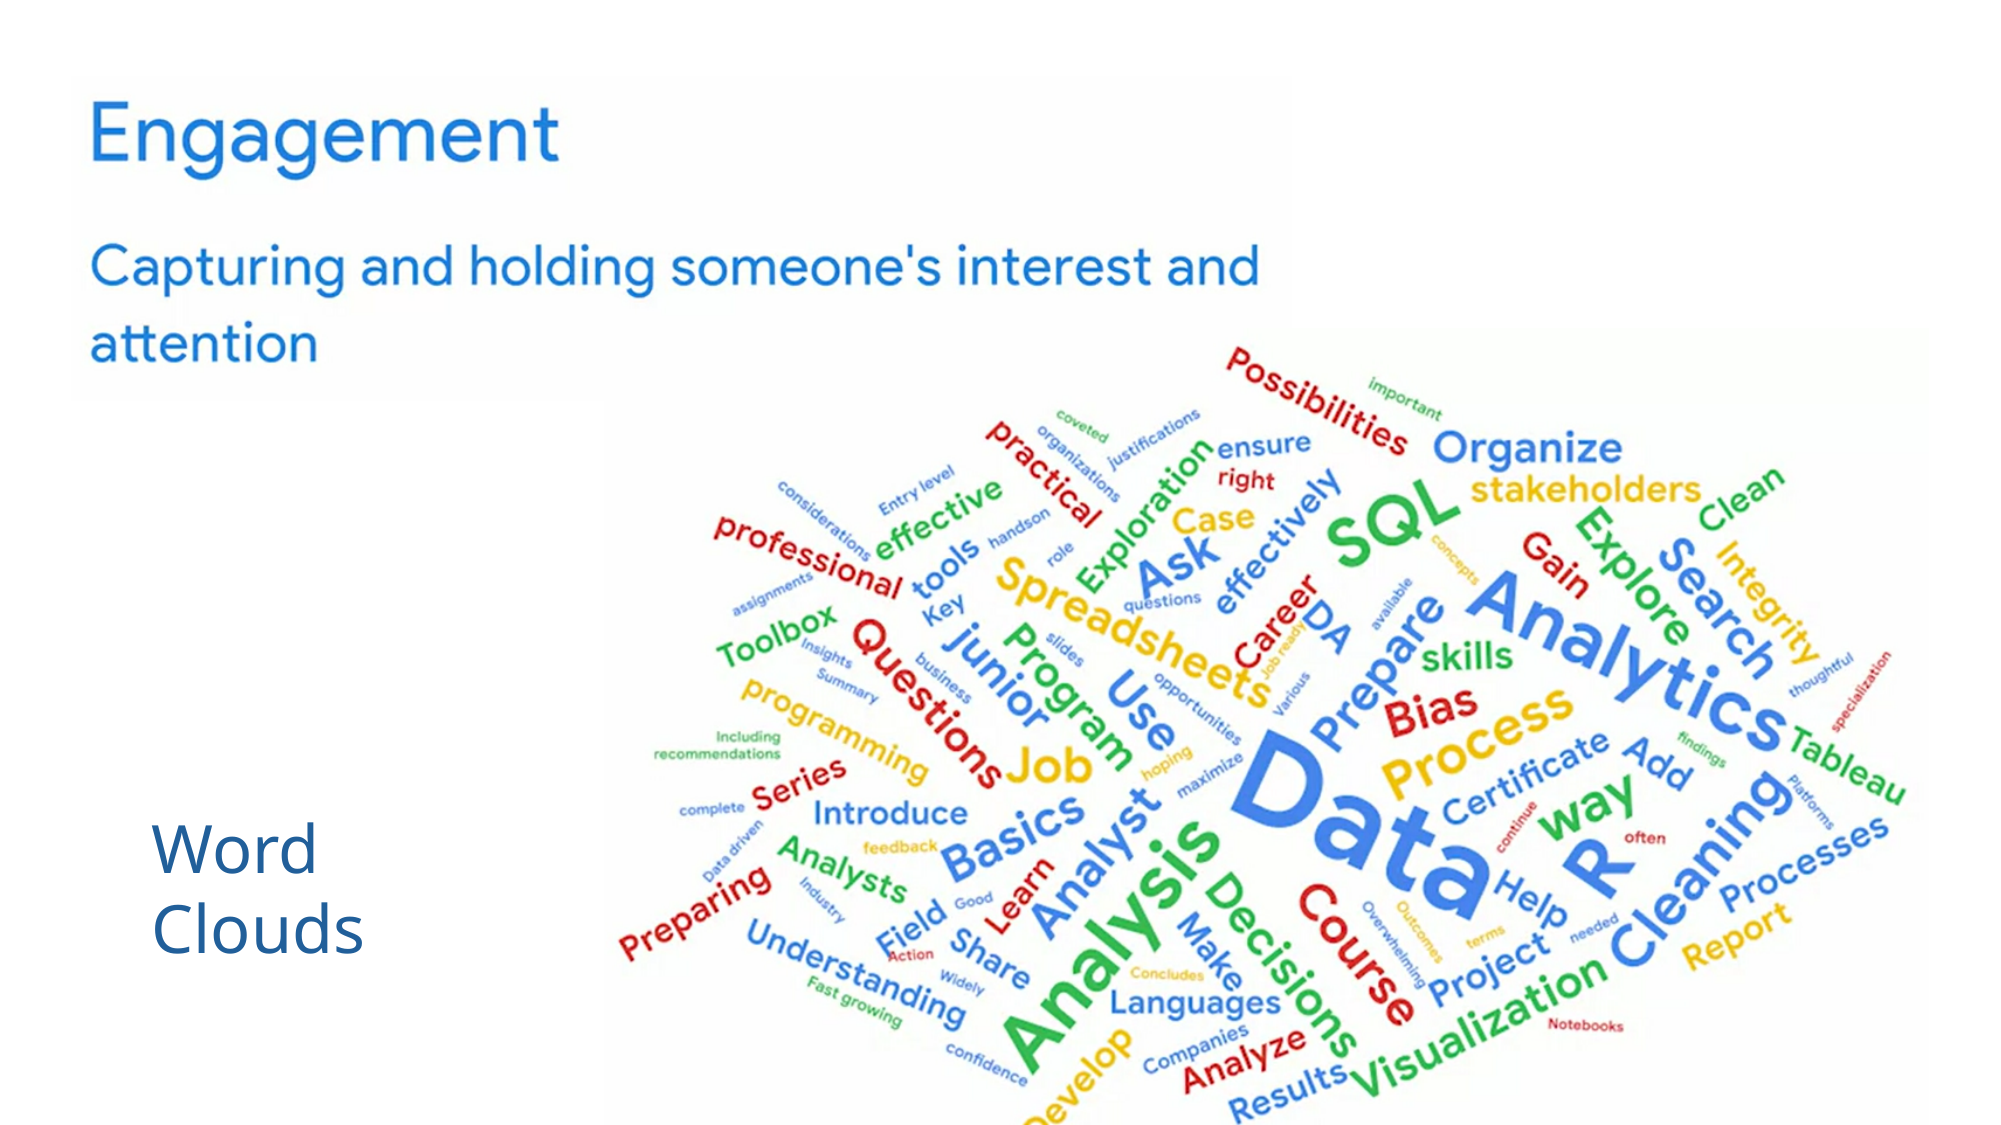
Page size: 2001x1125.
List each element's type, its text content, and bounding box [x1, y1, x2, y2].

text_box Word Clouds [136, 799, 555, 974]
picture [71, 76, 1929, 1125]
